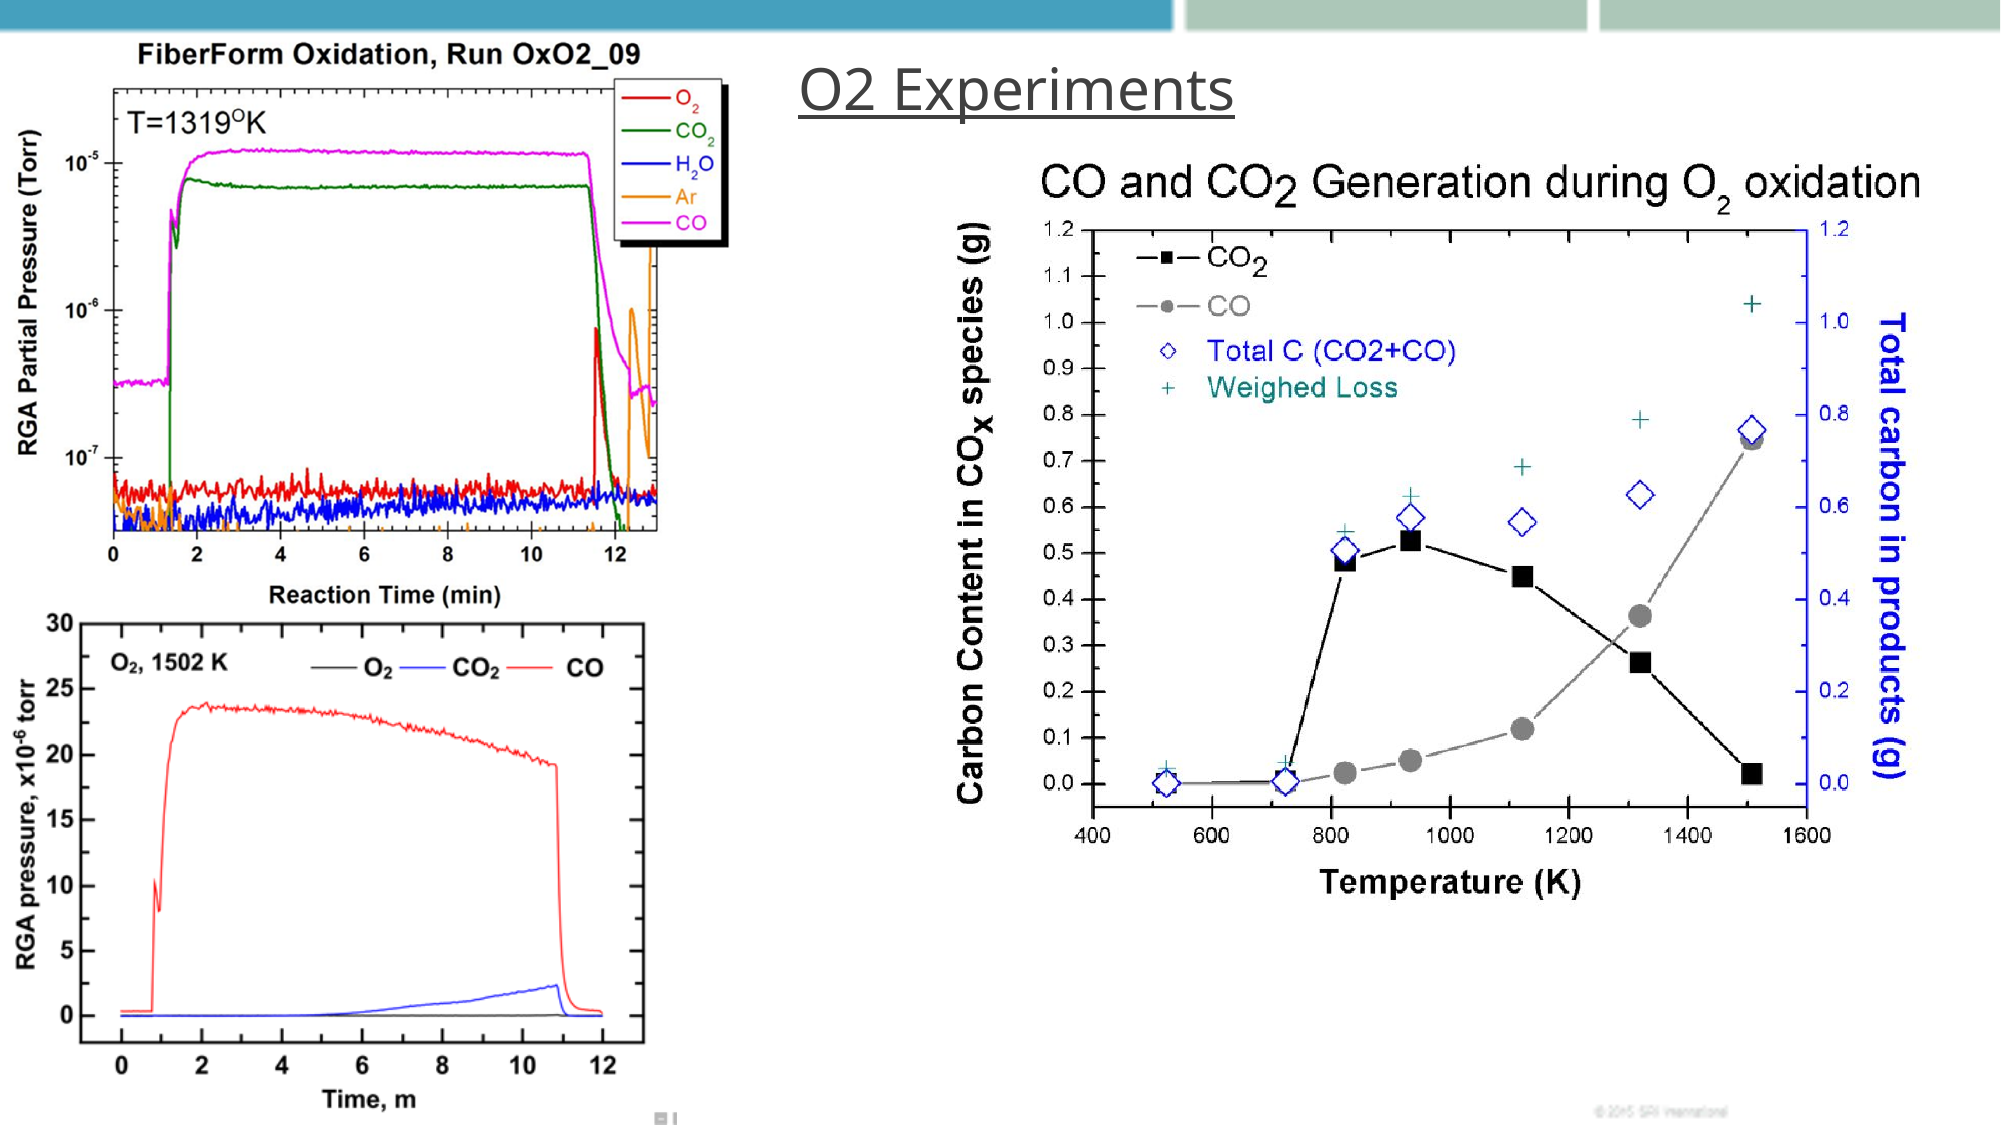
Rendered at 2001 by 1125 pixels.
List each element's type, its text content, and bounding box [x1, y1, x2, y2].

picture [0, 0, 2001, 1125]
text_box O2 Experiments [783, 44, 1251, 220]
